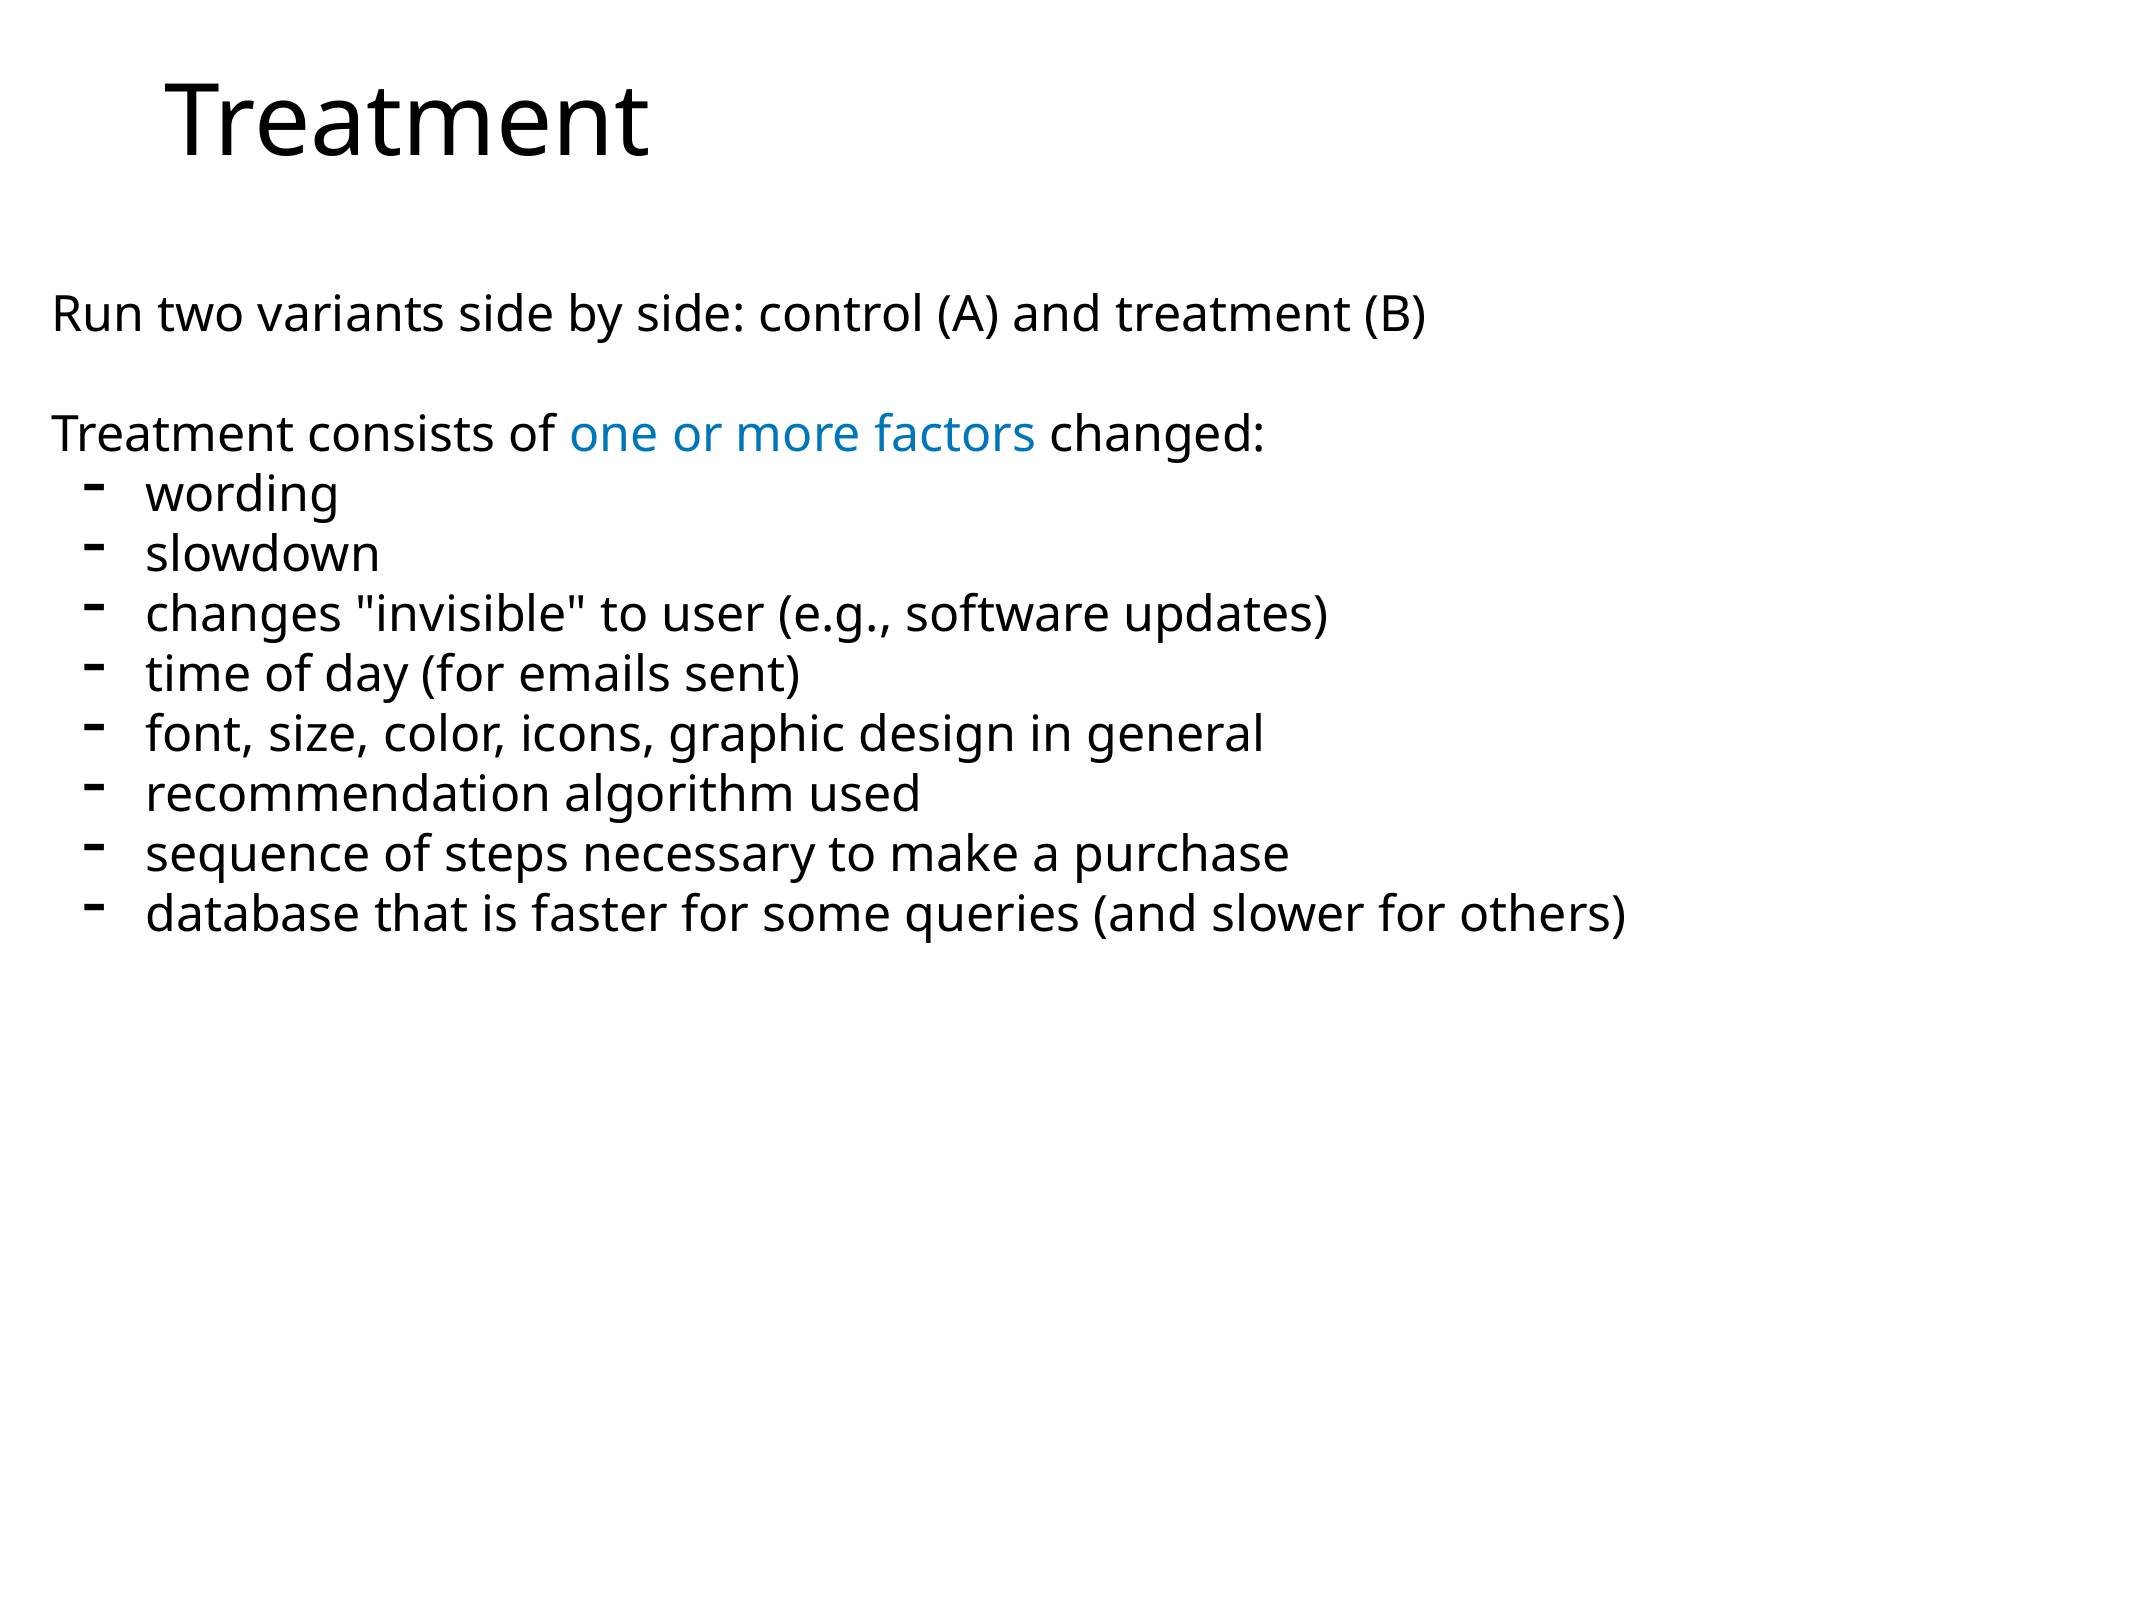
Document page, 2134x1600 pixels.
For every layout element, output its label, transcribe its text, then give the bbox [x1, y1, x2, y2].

text_box Run two variants side by side: control (A) and treatment (B) Treatment consists of one or more factors changed: wording slowdown changes "invisible" to user (e.g., software updates) time of day (for emails sent) font, size, color, icons, graphic design in general recommendation algorithm used sequence of steps necessary to make a purchase database that is faster for some queries (and slower for others) [43, 272, 1636, 950]
title Treatment [155, 41, 2057, 191]
